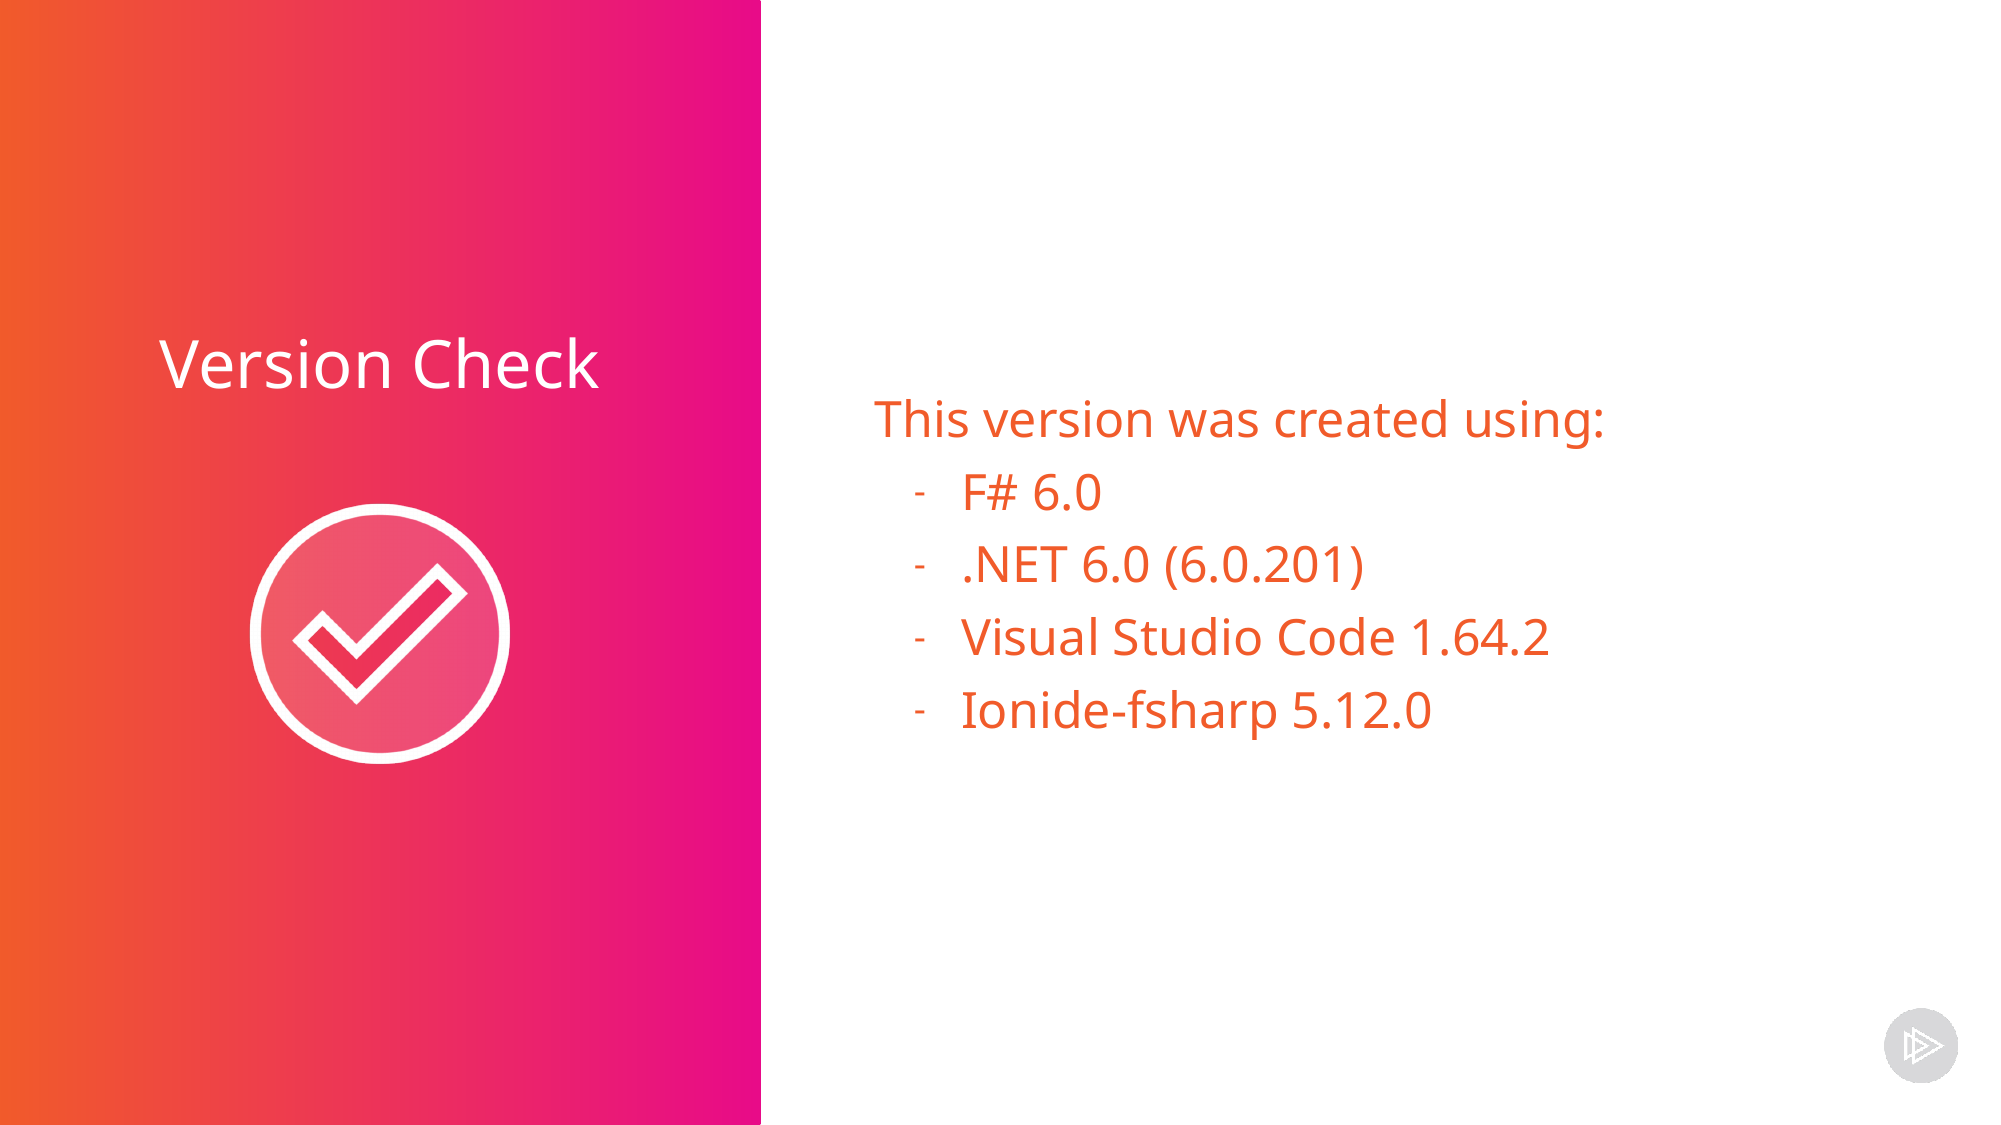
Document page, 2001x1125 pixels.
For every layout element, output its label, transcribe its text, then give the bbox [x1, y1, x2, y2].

list Version Check [122, 299, 639, 410]
picture [246, 500, 514, 768]
list This version was created using: F# 6.0 .NET 6.0 (6.0.201) Visual Studio Code 1.64.2 Ionide-fsharp 5.12.0 [849, 88, 1910, 1037]
